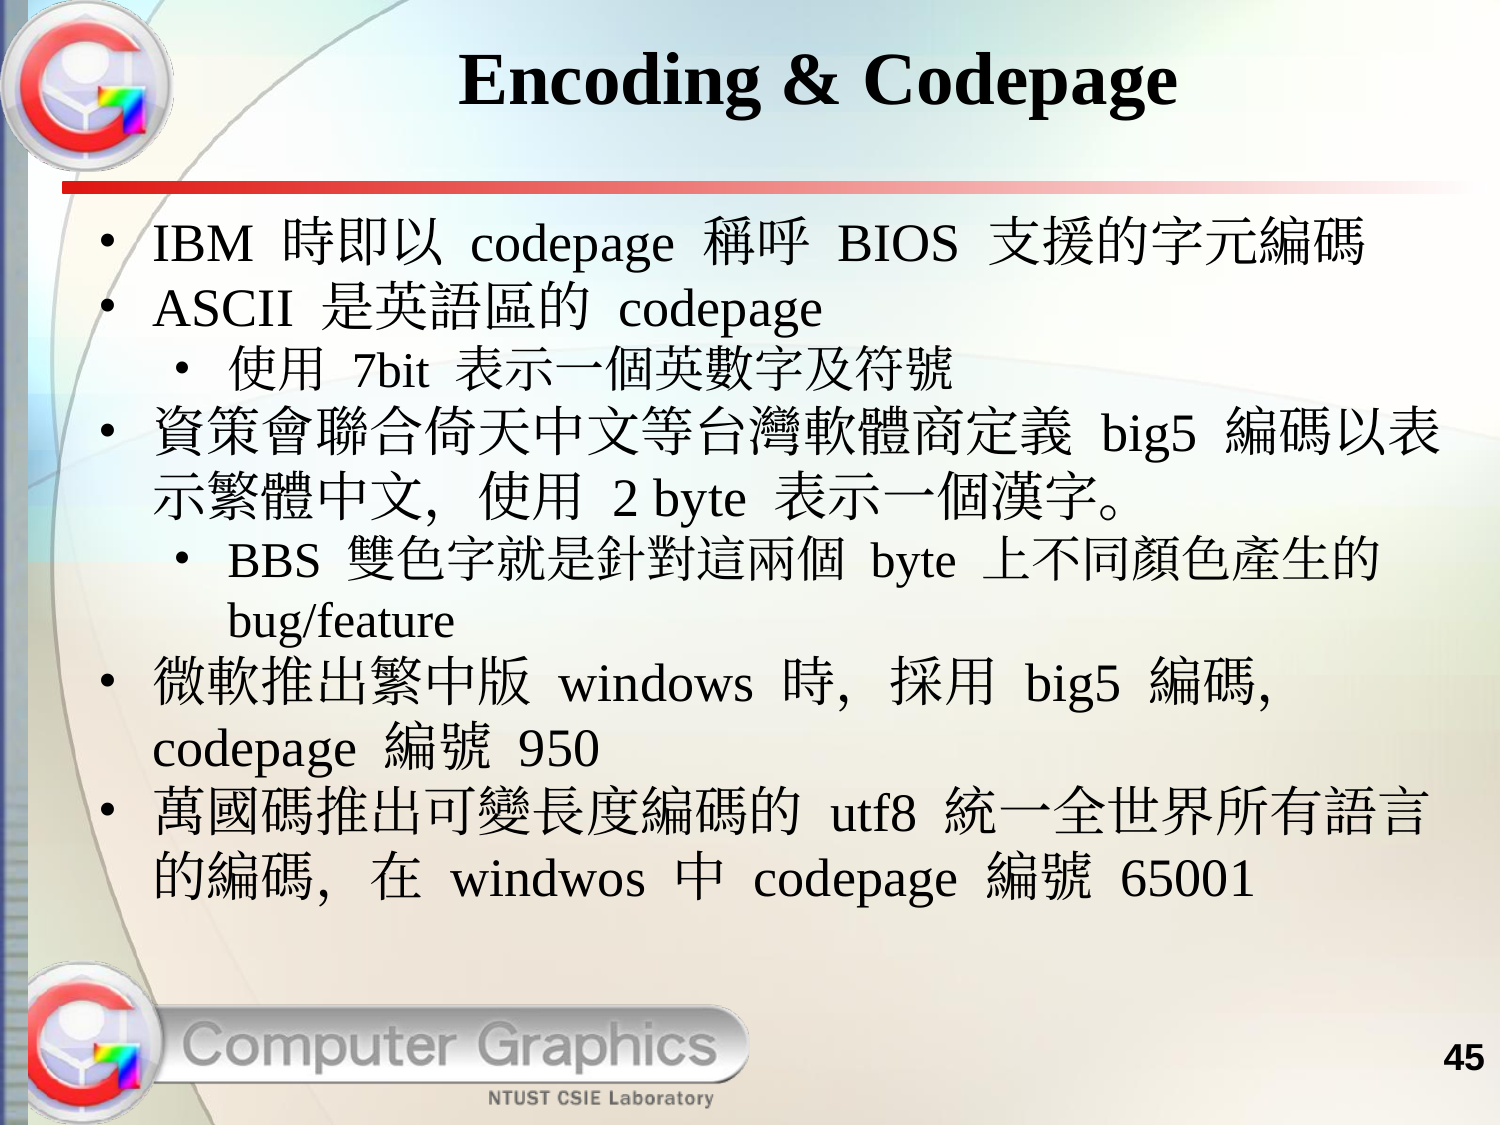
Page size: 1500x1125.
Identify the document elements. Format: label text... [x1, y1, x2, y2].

slide_number 45 [1187, 1025, 1500, 1063]
list IBM 時即以 codepage 稱呼 BIOS 支援的字元編碼 ASCII 是英語區的 codepage 使用 7bit 表示一個英數字及符號 資策會聯合倚天中文等台灣軟體商定義 big5 編碼以表示繁體中文，使用 2 byte 表示一個漢字。 BBS 雙色字就是針對這兩個 byte 上不同顏色產生的 bug/feature 微軟推出繁中版 windows 時，採用 big5 編碼， codepage 編號 950 萬國碼推出可變長度編碼的 utf8 統一全世界所有語言的編碼，在 windwos 中 codepage 編號 65001 [62, 200, 1463, 1000]
title Encoding & Codepage [174, 12, 1463, 138]
picture [0, 0, 1500, 1125]
